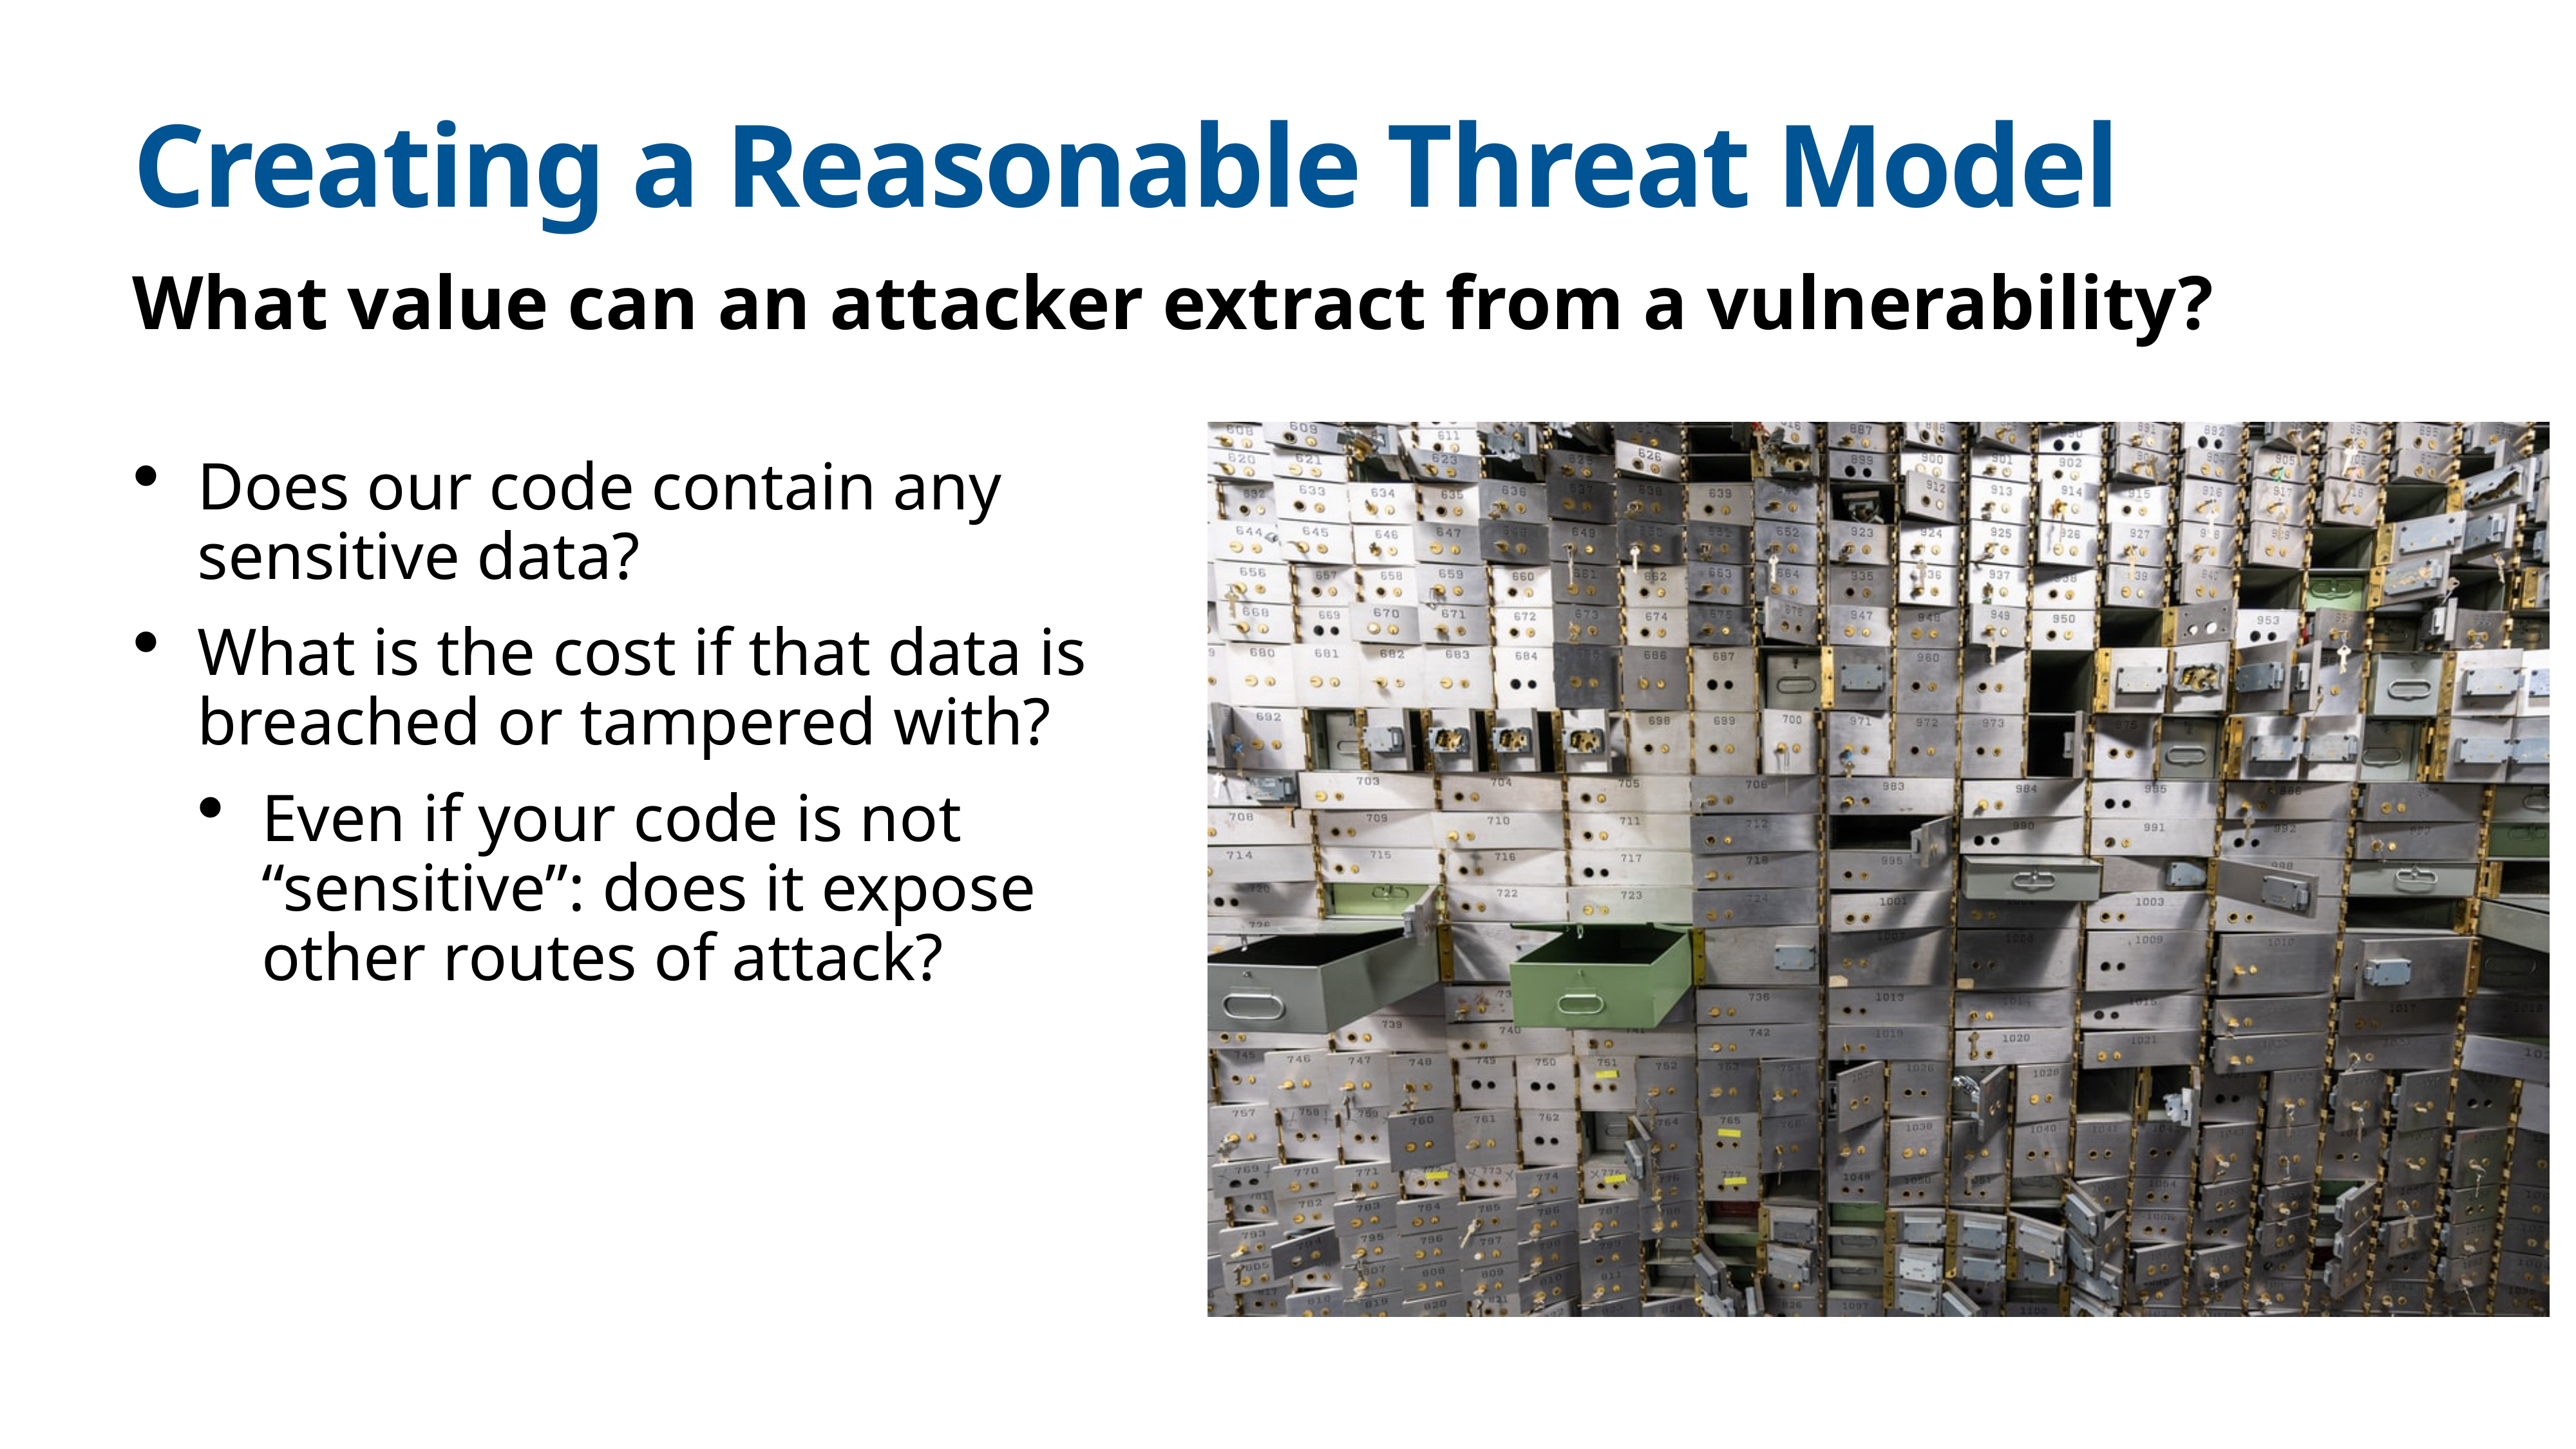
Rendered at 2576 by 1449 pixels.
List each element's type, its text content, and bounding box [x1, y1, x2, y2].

list What value can an attacker extract from a vulnerability? [127, 250, 2449, 350]
picture [1207, 421, 2550, 1317]
list Does our code contain any sensitive data? What is the cost if that data is breached or tampered with? Even if your code is not “sensitive”: does it expose other routes of attack? [127, 448, 1192, 1321]
title Creating a Reasonable Threat Model [127, 113, 2449, 250]
